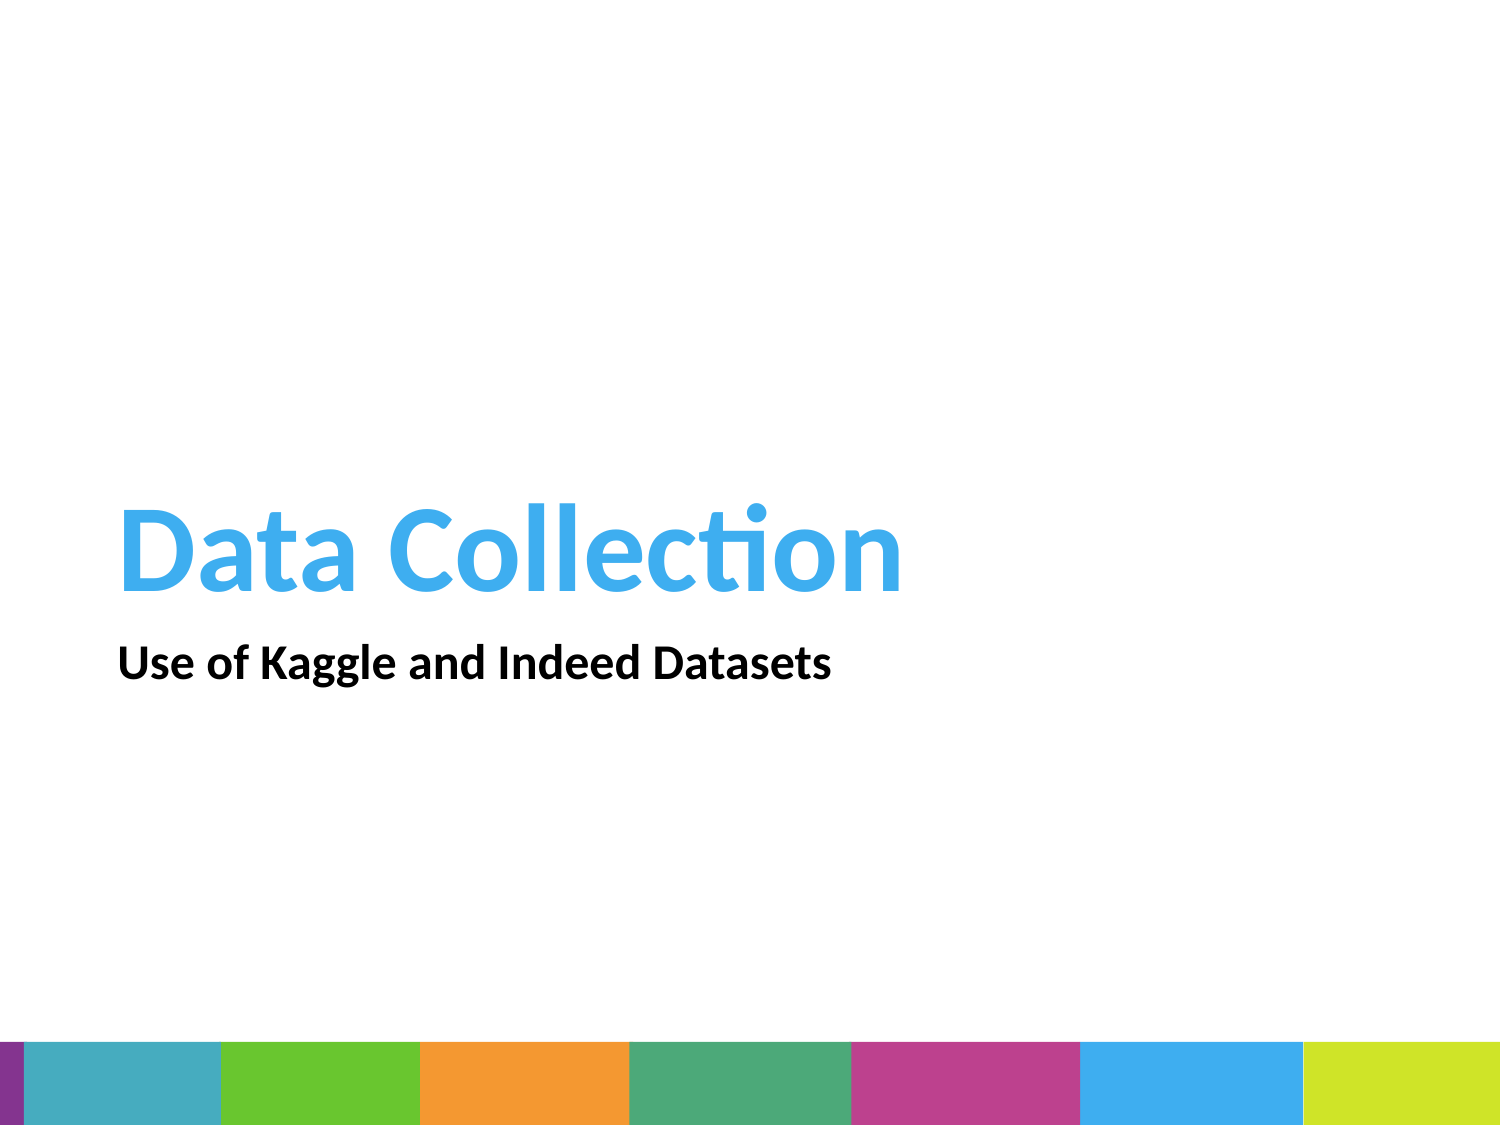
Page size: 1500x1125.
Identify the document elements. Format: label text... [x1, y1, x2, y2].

title Data Collection [102, 157, 1397, 626]
list Use of Kaggle and Indeed Datasets [102, 628, 1397, 875]
